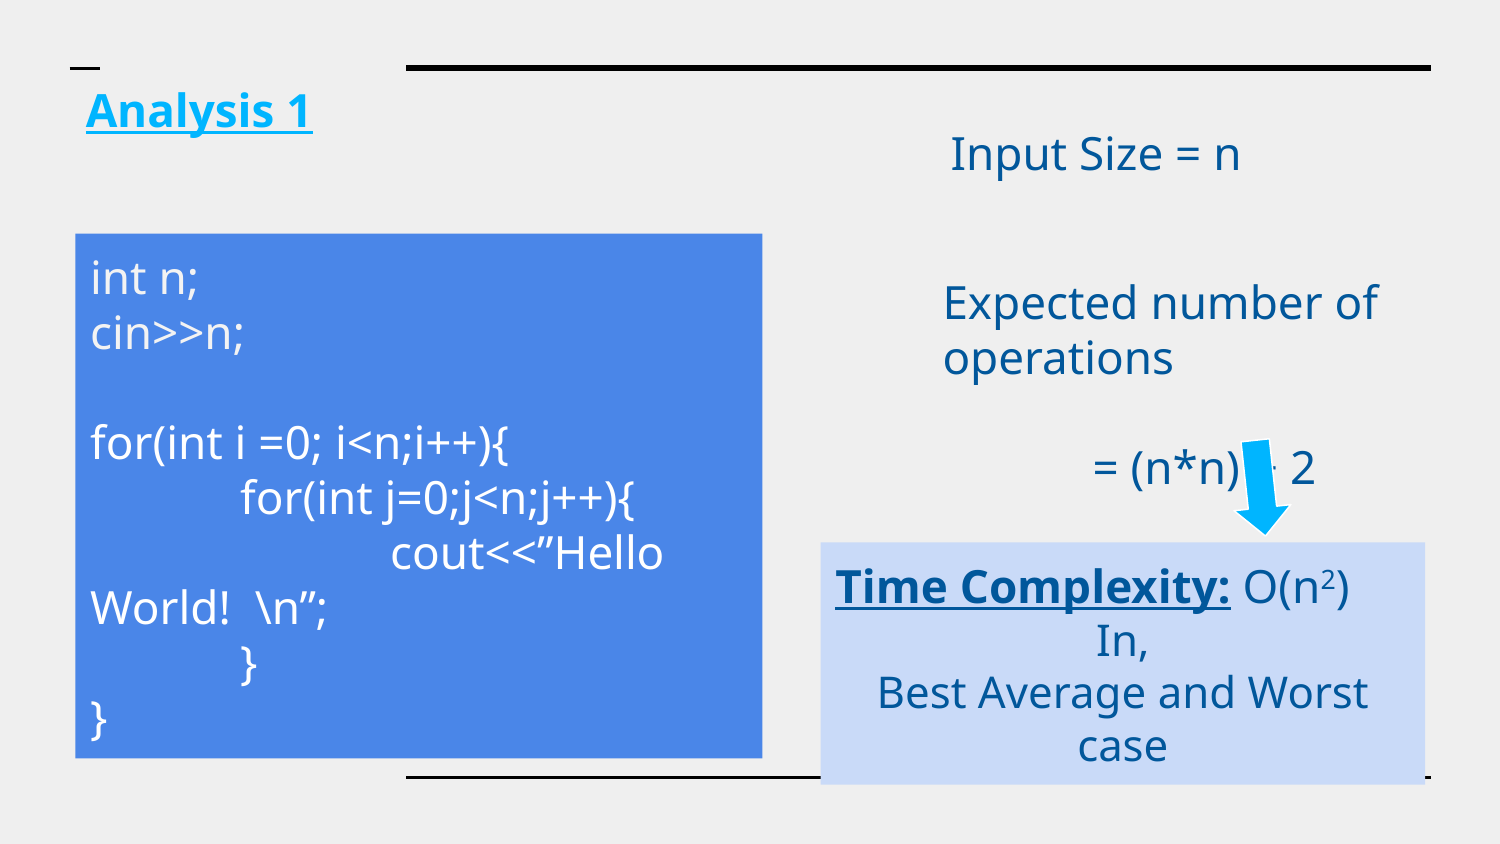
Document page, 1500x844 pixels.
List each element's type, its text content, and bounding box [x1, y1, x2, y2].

text_box Expected number of operations = (n*n) + 2 [927, 258, 1400, 509]
text_box int n; cin>>n; for(int i =0; i<n;i++){ for(int j=0;j<n;j++){ cout<<”Hello World! \n”; } } [75, 233, 763, 759]
text_box Analysis 1 [70, 66, 333, 152]
text_box Time Complexity: O(n2) In, Best Average and Worst case [820, 542, 1426, 785]
text_box [1233, 438, 1291, 537]
text_box Input Size = n [935, 110, 1263, 195]
